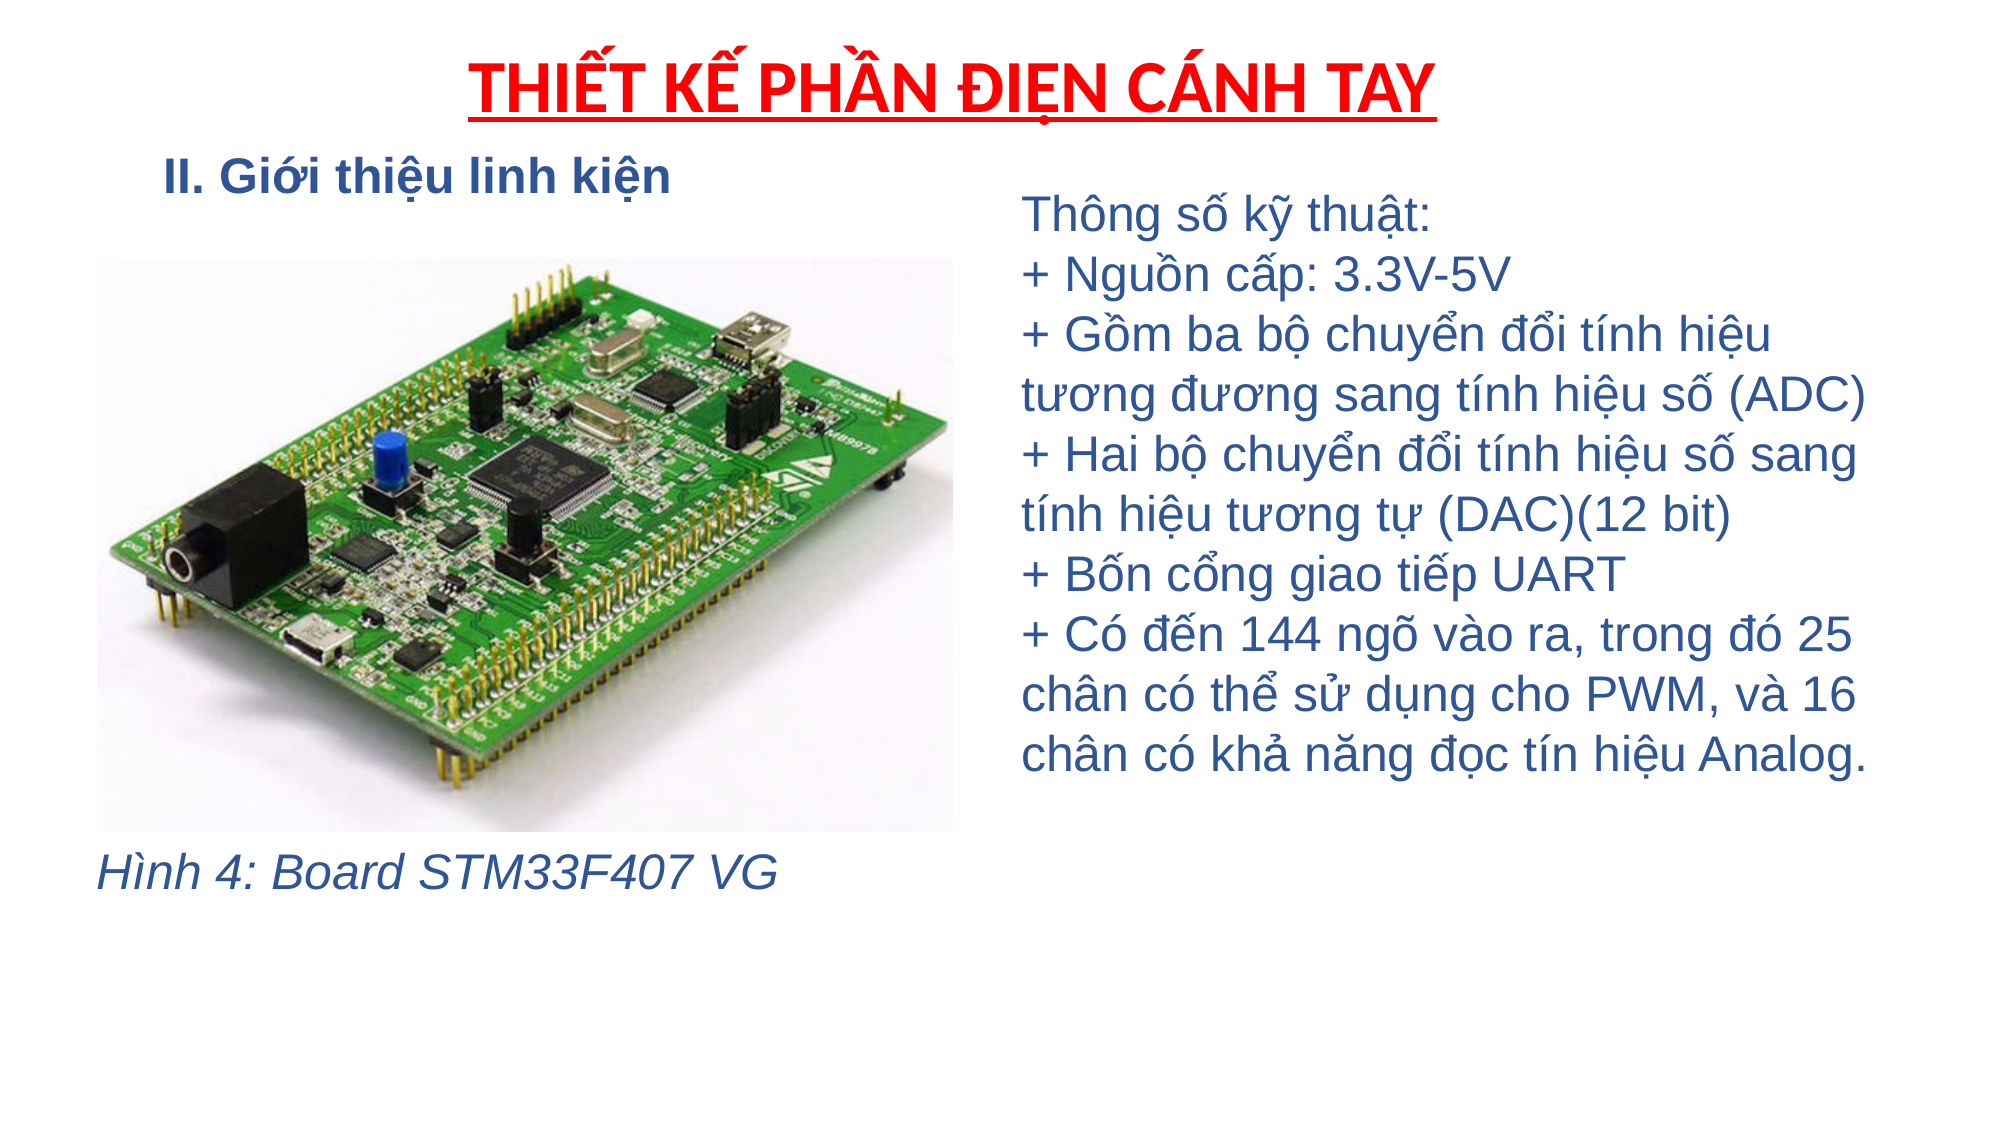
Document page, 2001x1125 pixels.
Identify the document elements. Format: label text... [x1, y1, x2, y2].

text_box II. Giới thiệu linh kiện [148, 136, 1481, 256]
picture [97, 258, 953, 832]
text_box THIẾT KẾ PHẦN ĐIỆN CÁNH TAY [185, 30, 1720, 135]
text_box Hình 4: Board STM33F407 VG [81, 831, 796, 907]
text_box Thông số kỹ thuật: + Nguồn cấp: 3.3V-5V + Gồm ba bộ chuyển đổi tính hiệu tương đương sang tính hiệu số (ADC) + Hai bộ chuyển đổi tính hiệu số sang tính hiệu tương tự (DAC)(12 bit) + Bốn cổng giao tiếp UART + Có đến 144 ngõ vào ra, trong đó 25 chân có thể sử dụng cho PWM, và 16 chân có khả năng đọc tín hiệu Analog. [1006, 173, 1917, 909]
